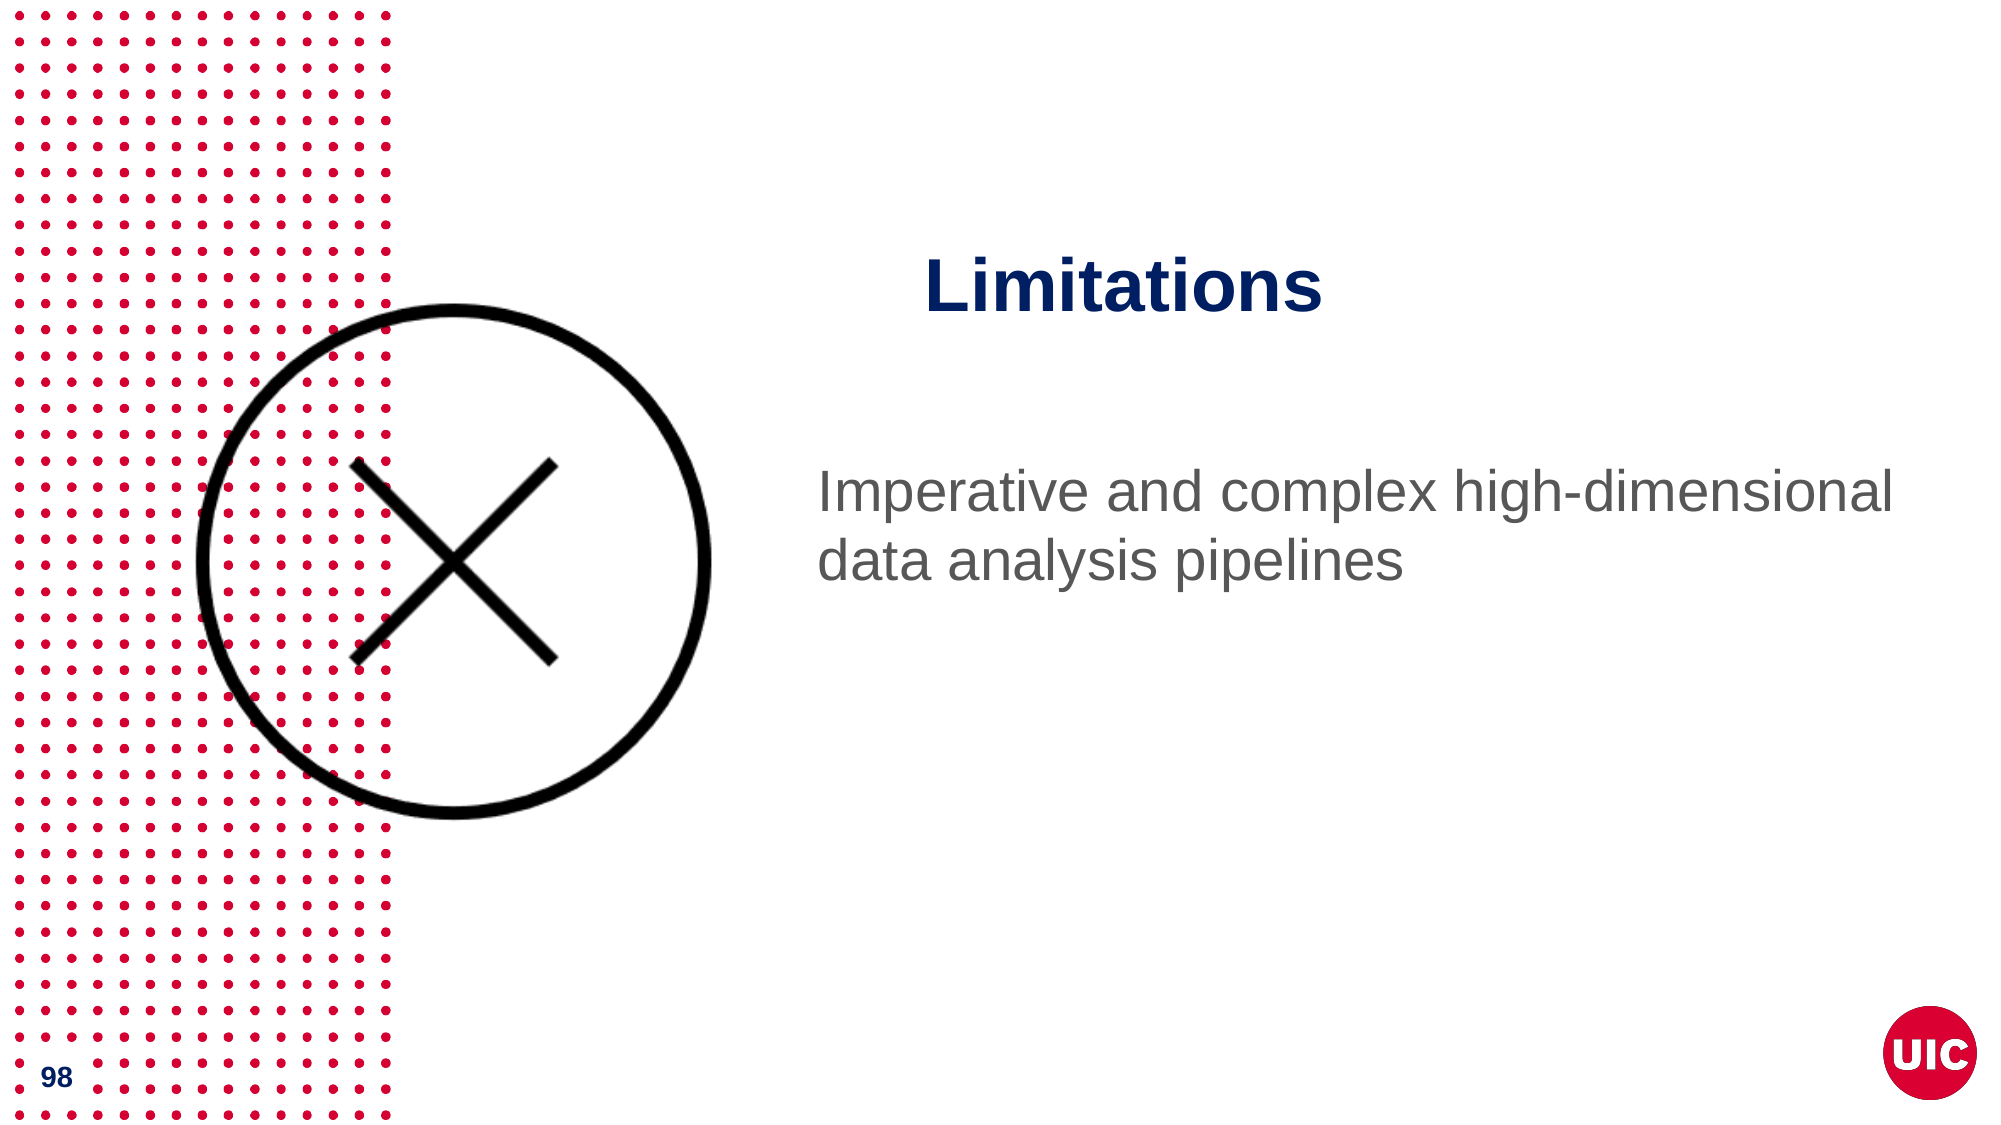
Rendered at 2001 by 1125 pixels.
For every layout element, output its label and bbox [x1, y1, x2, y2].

list [924, 236, 1901, 438]
picture [0, 0, 771, 1125]
picture [1880, 1004, 1980, 1102]
list [817, 452, 1901, 973]
